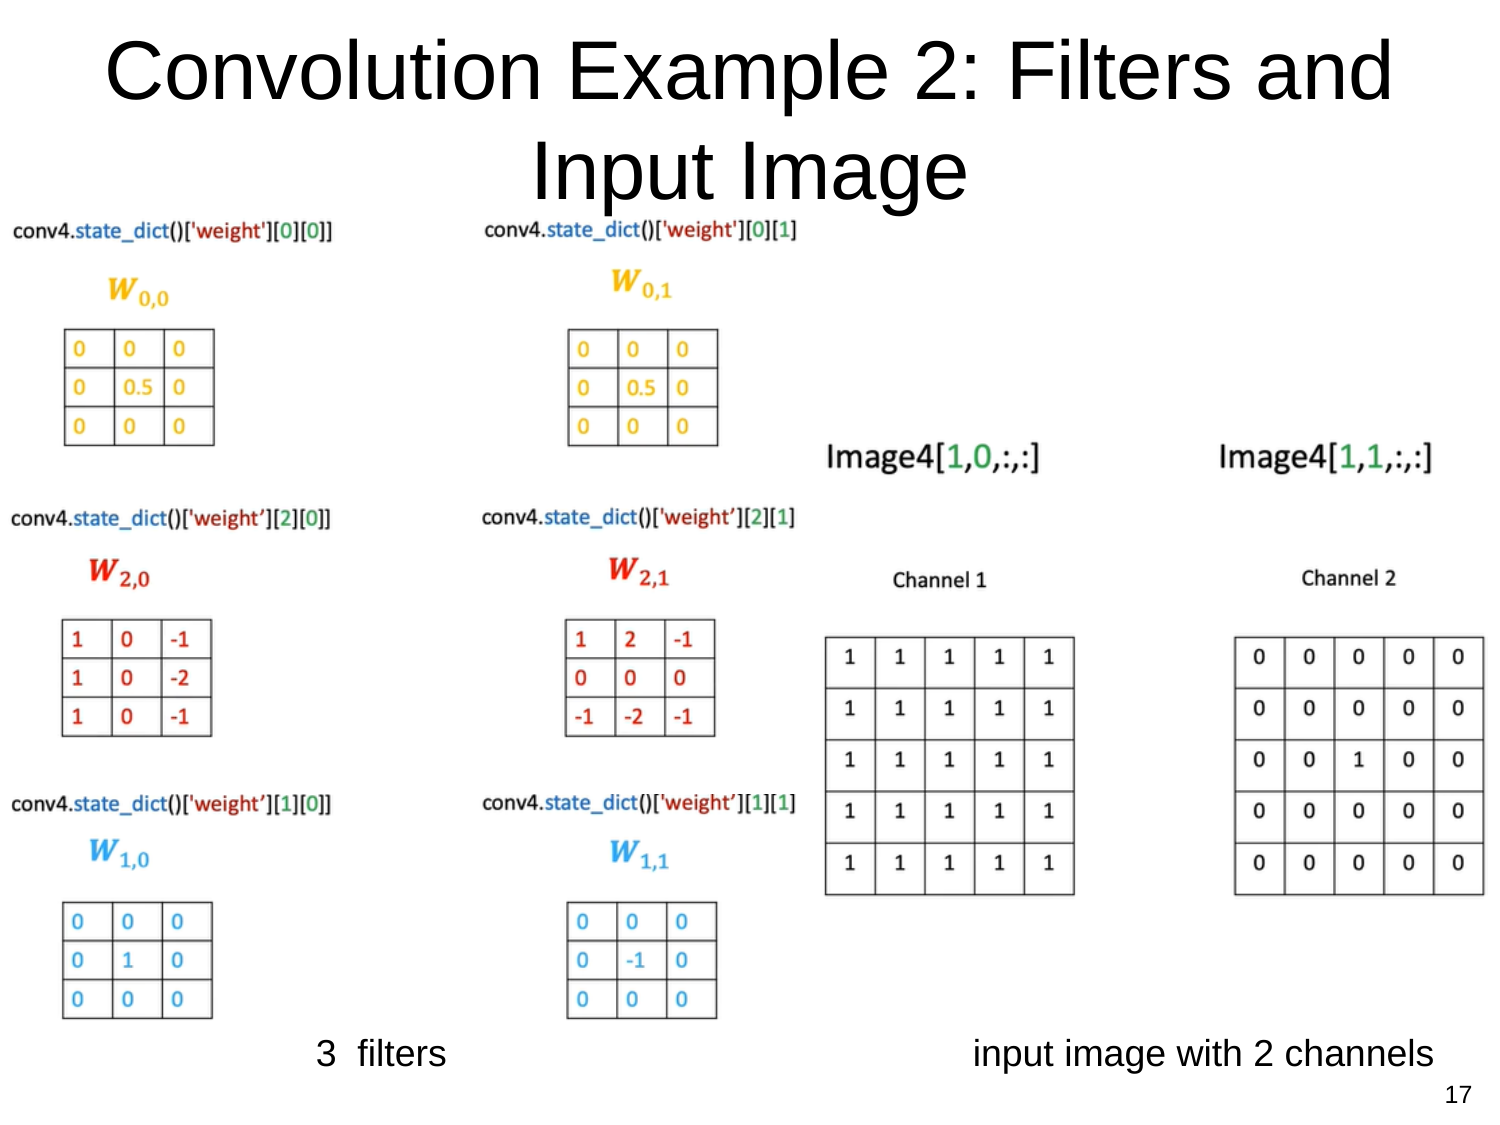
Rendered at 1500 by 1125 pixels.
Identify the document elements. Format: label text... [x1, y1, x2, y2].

picture [821, 430, 1488, 903]
title Convolution Example 2: Filters and Input Image [74, 44, 1426, 188]
text_box input image with 2 channels [947, 1021, 1477, 1082]
picture [6, 216, 798, 449]
picture [7, 503, 799, 740]
picture [10, 794, 797, 1023]
slide_number 17 [1137, 1070, 1488, 1112]
